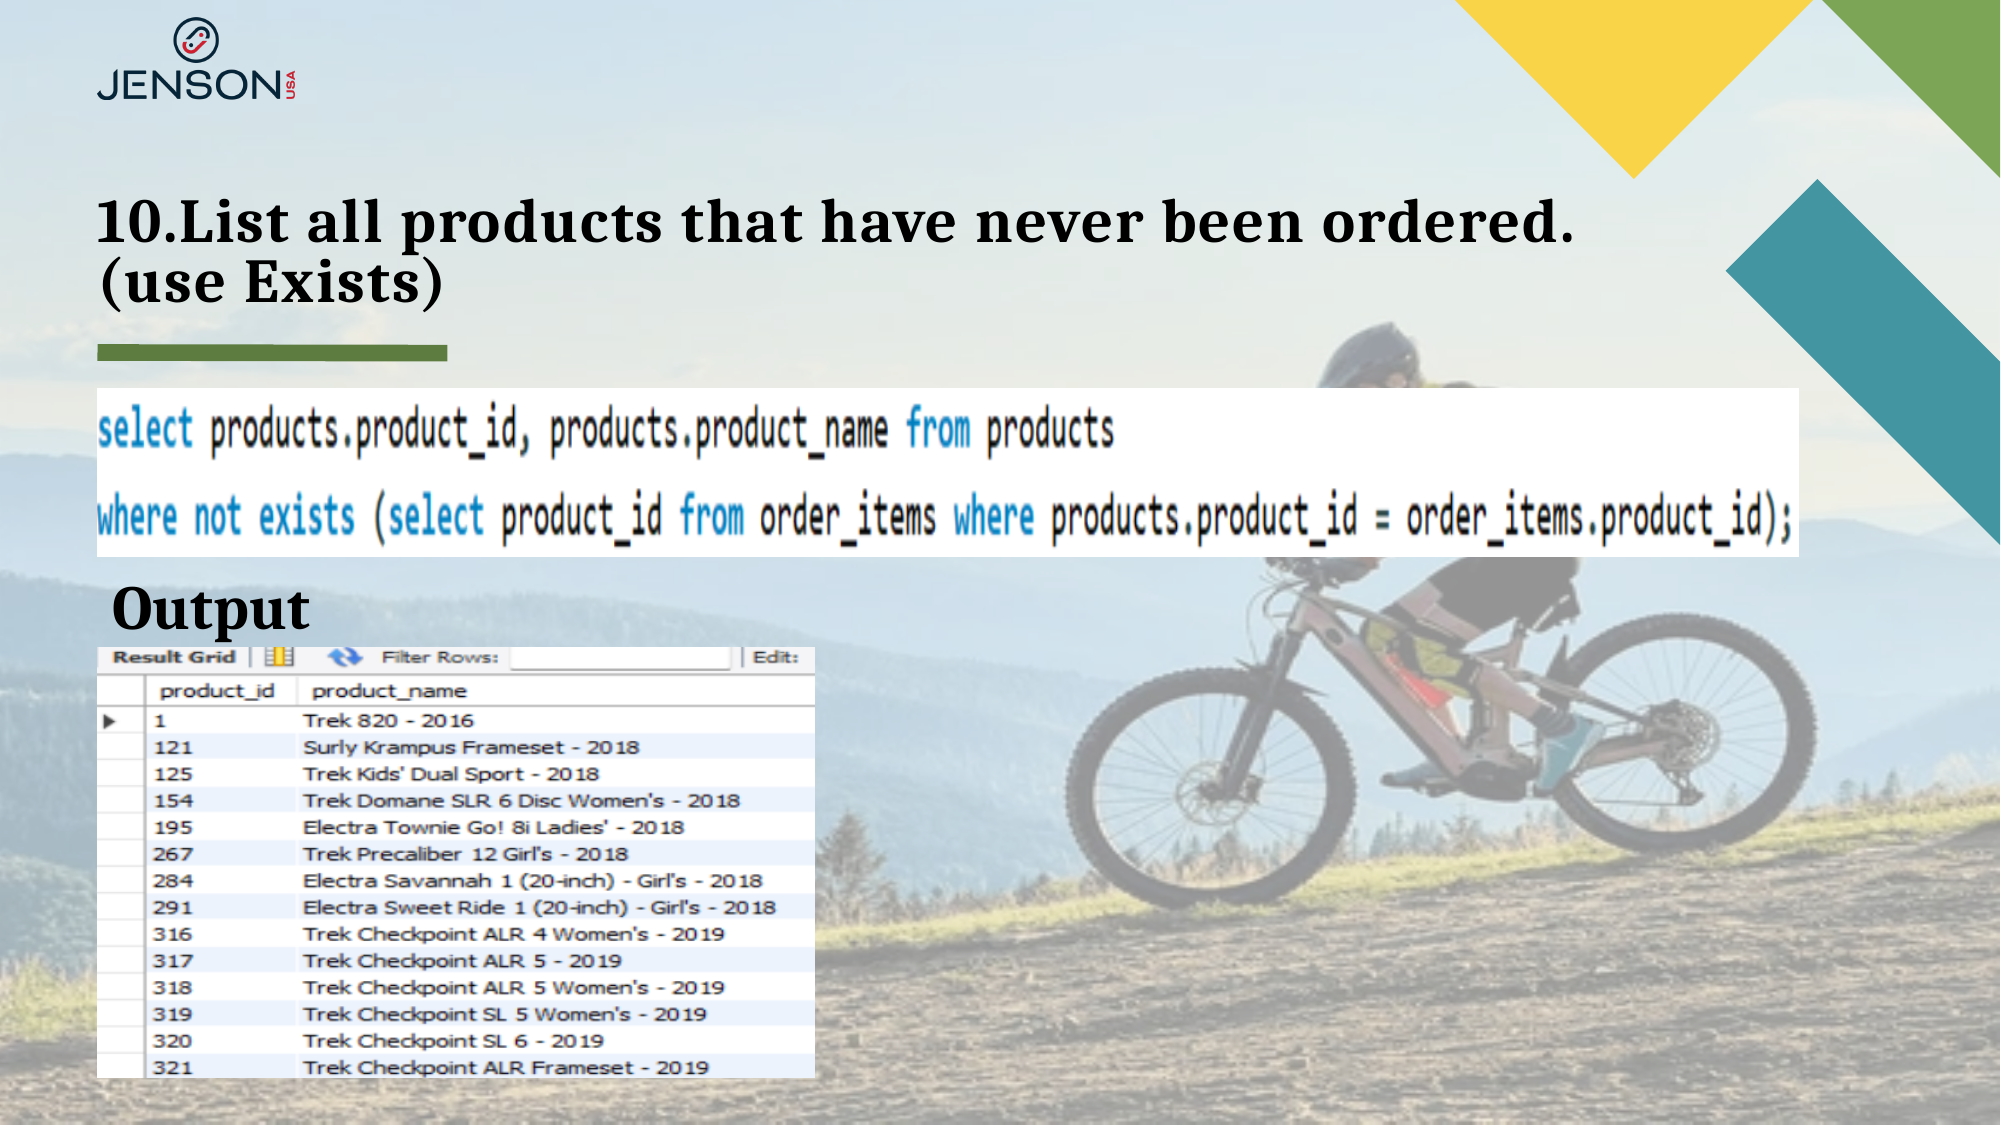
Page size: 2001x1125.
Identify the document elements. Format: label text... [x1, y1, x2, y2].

text_box Output [97, 559, 350, 647]
title 10.List all products that have never been ordered. (use Exists) [97, 174, 1644, 315]
picture [97, 388, 1799, 557]
picture [97, 17, 295, 100]
picture [97, 647, 815, 1078]
